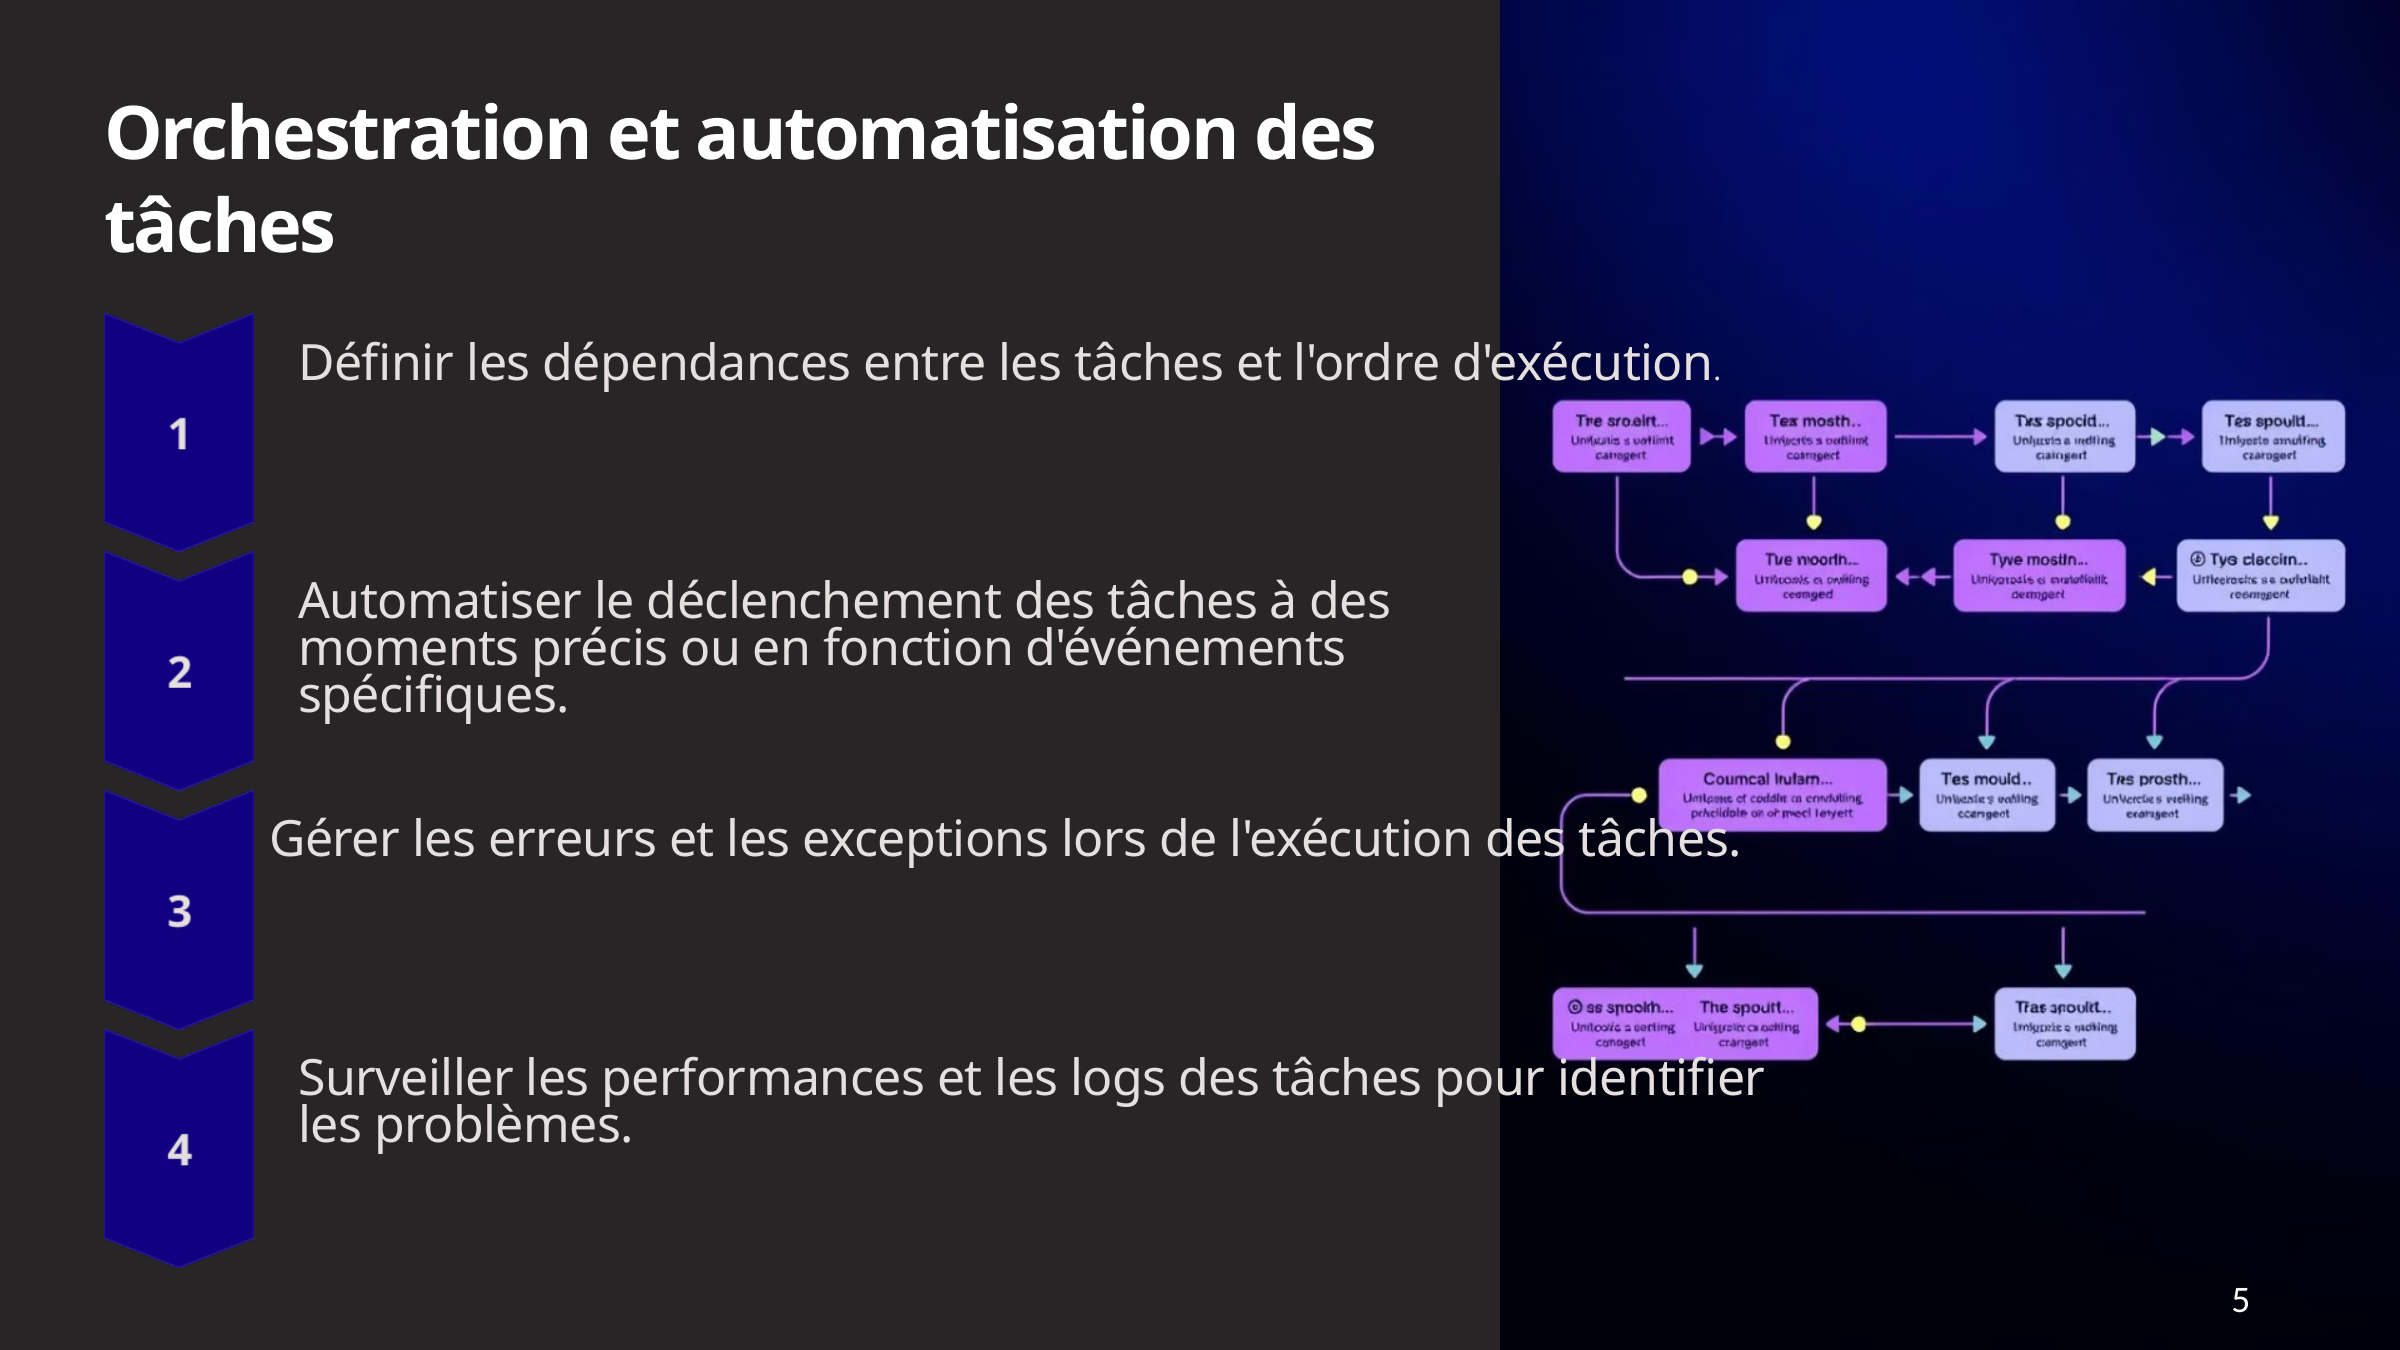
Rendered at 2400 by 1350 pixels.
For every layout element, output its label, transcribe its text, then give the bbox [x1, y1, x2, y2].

text_box Gérer les erreurs et les exceptions lors de l'exécution des tâches. [269, 819, 1367, 868]
text_box Orchestration et automatisation des tâches [104, 82, 1396, 269]
text_box Surveiller les performances et les logs des tâches pour identifier les problèmes. [298, 1058, 1396, 1107]
picture [1499, 0, 2400, 1350]
text_box Définir les dépendances entre les tâches et l'ordre d'exécution. [298, 343, 1396, 391]
picture [104, 313, 254, 1268]
text_box Automatiser le déclenchement des tâches à des moments précis ou en fonction d'événements spécifiques. [298, 581, 1396, 678]
